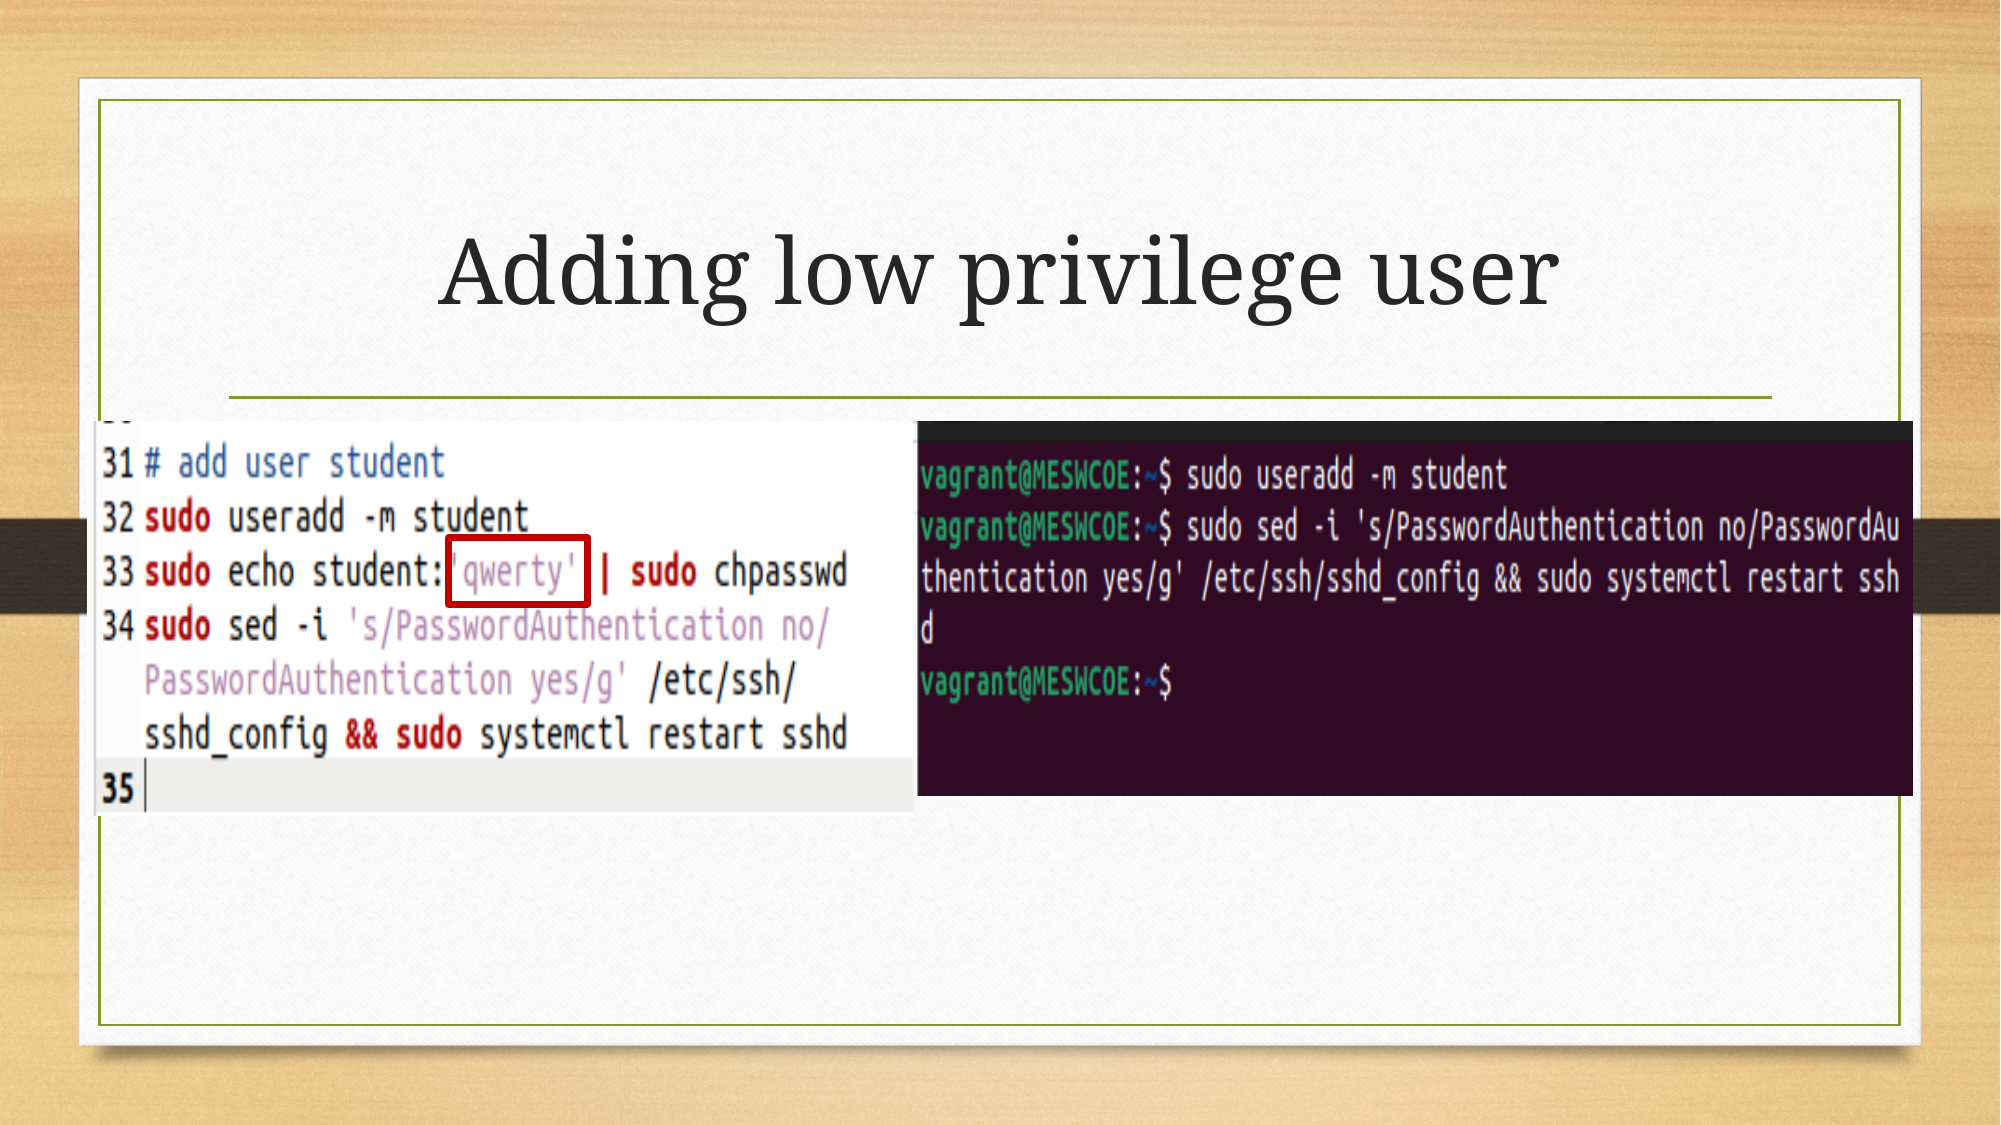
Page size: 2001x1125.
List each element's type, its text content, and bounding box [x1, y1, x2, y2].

picture [0, 0, 2001, 1125]
title Adding low privilege user [212, 161, 1788, 375]
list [87, 420, 914, 816]
